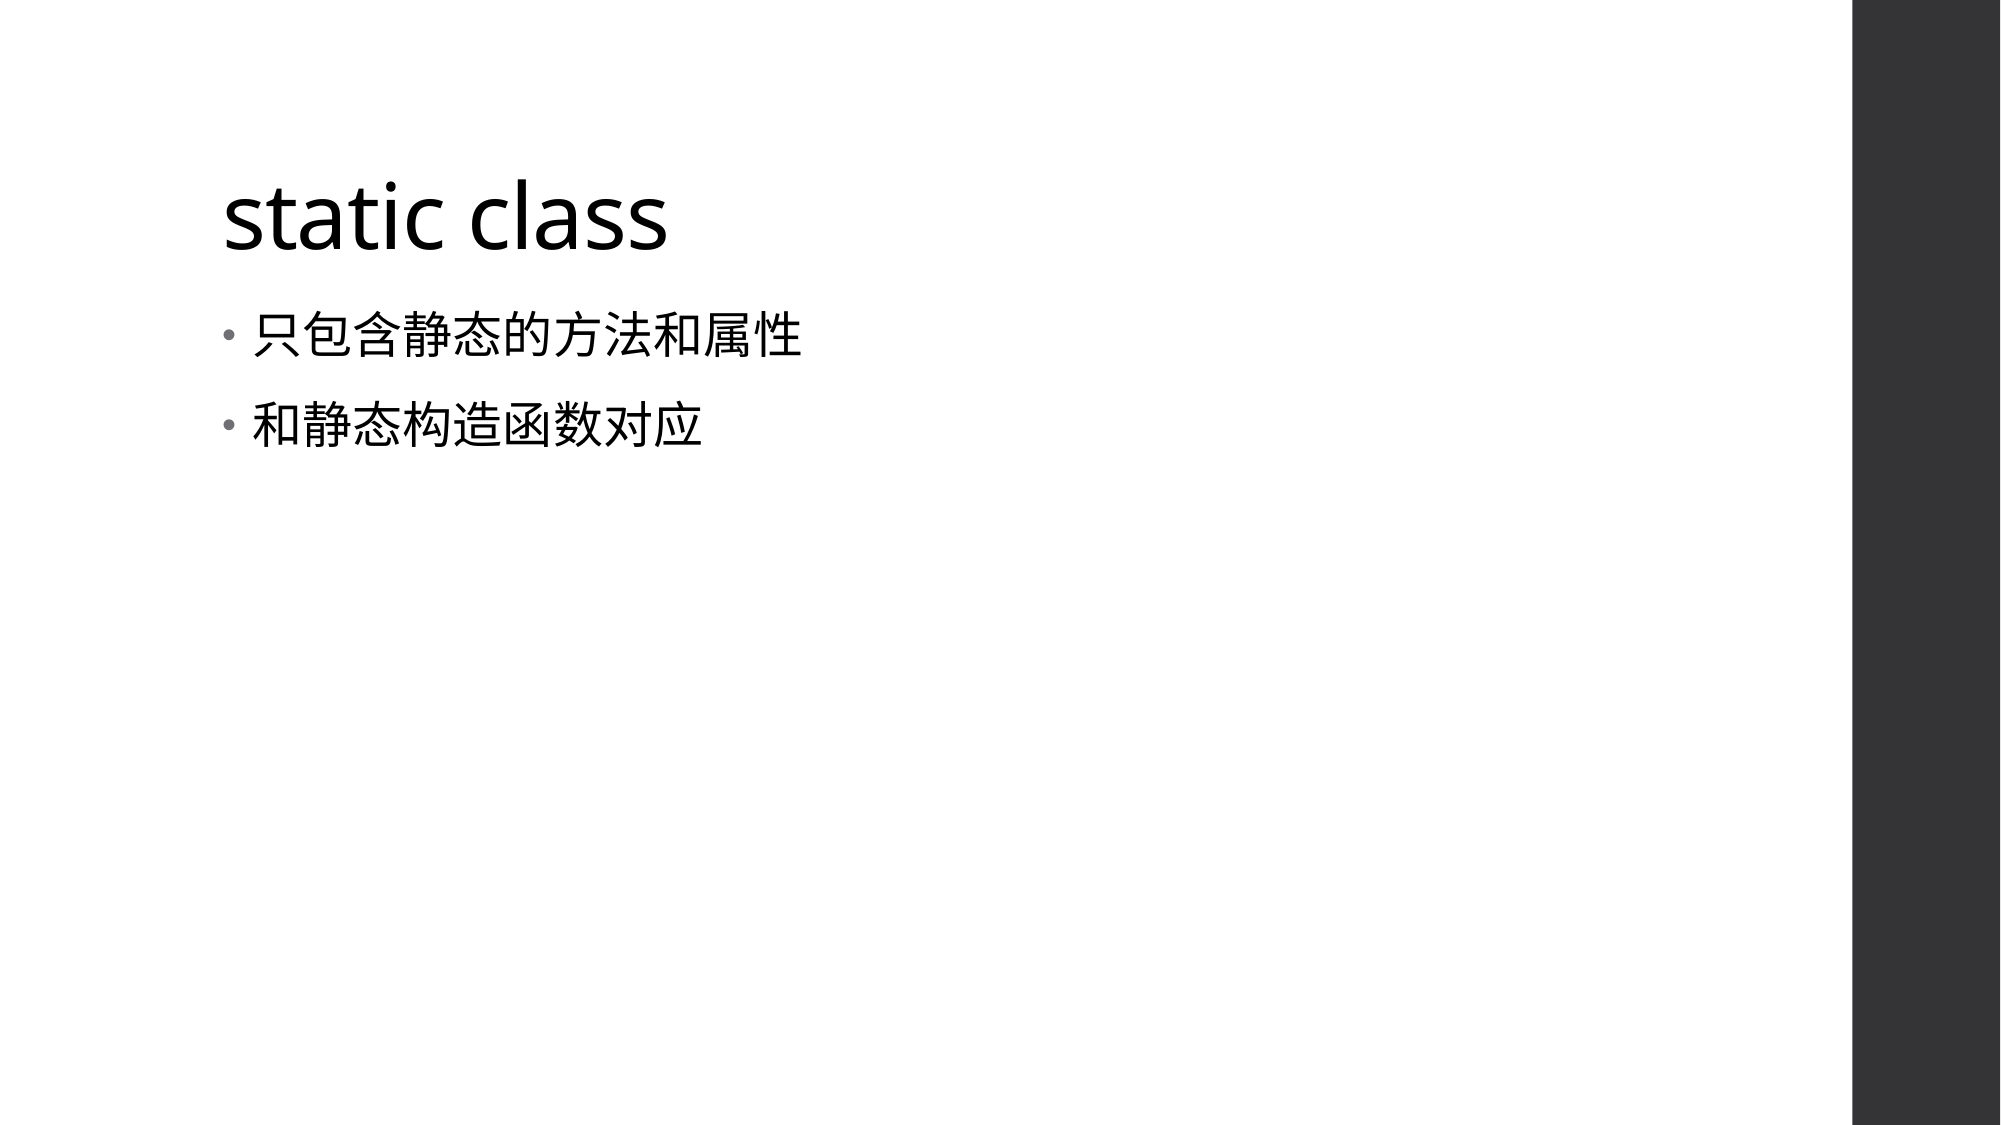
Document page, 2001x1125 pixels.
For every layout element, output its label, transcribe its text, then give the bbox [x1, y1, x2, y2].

title static class [206, 60, 1797, 278]
list 只包含静态的方法和属性 和静态构造函数对应 [206, 299, 1617, 1014]
